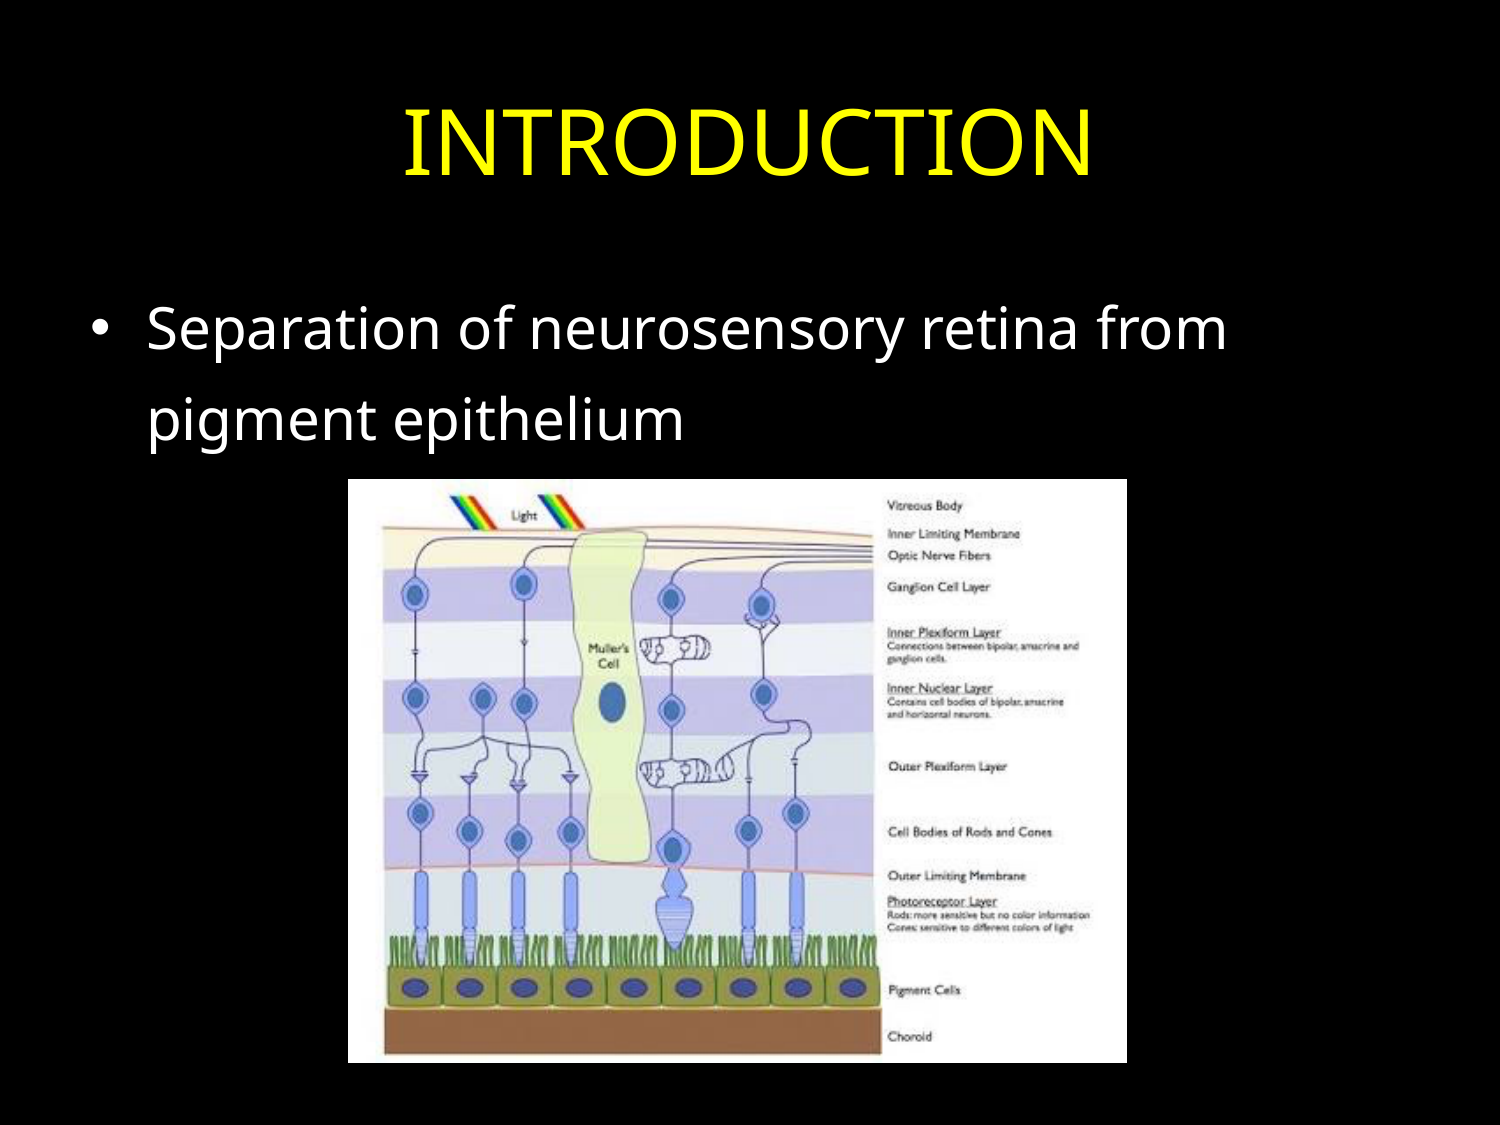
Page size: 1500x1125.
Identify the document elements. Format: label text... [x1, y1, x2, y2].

picture [347, 479, 1127, 1064]
title INTRODUCTION [75, 45, 1425, 233]
list Separation of neurosensory retina from pigment epithelium [75, 262, 1425, 1005]
